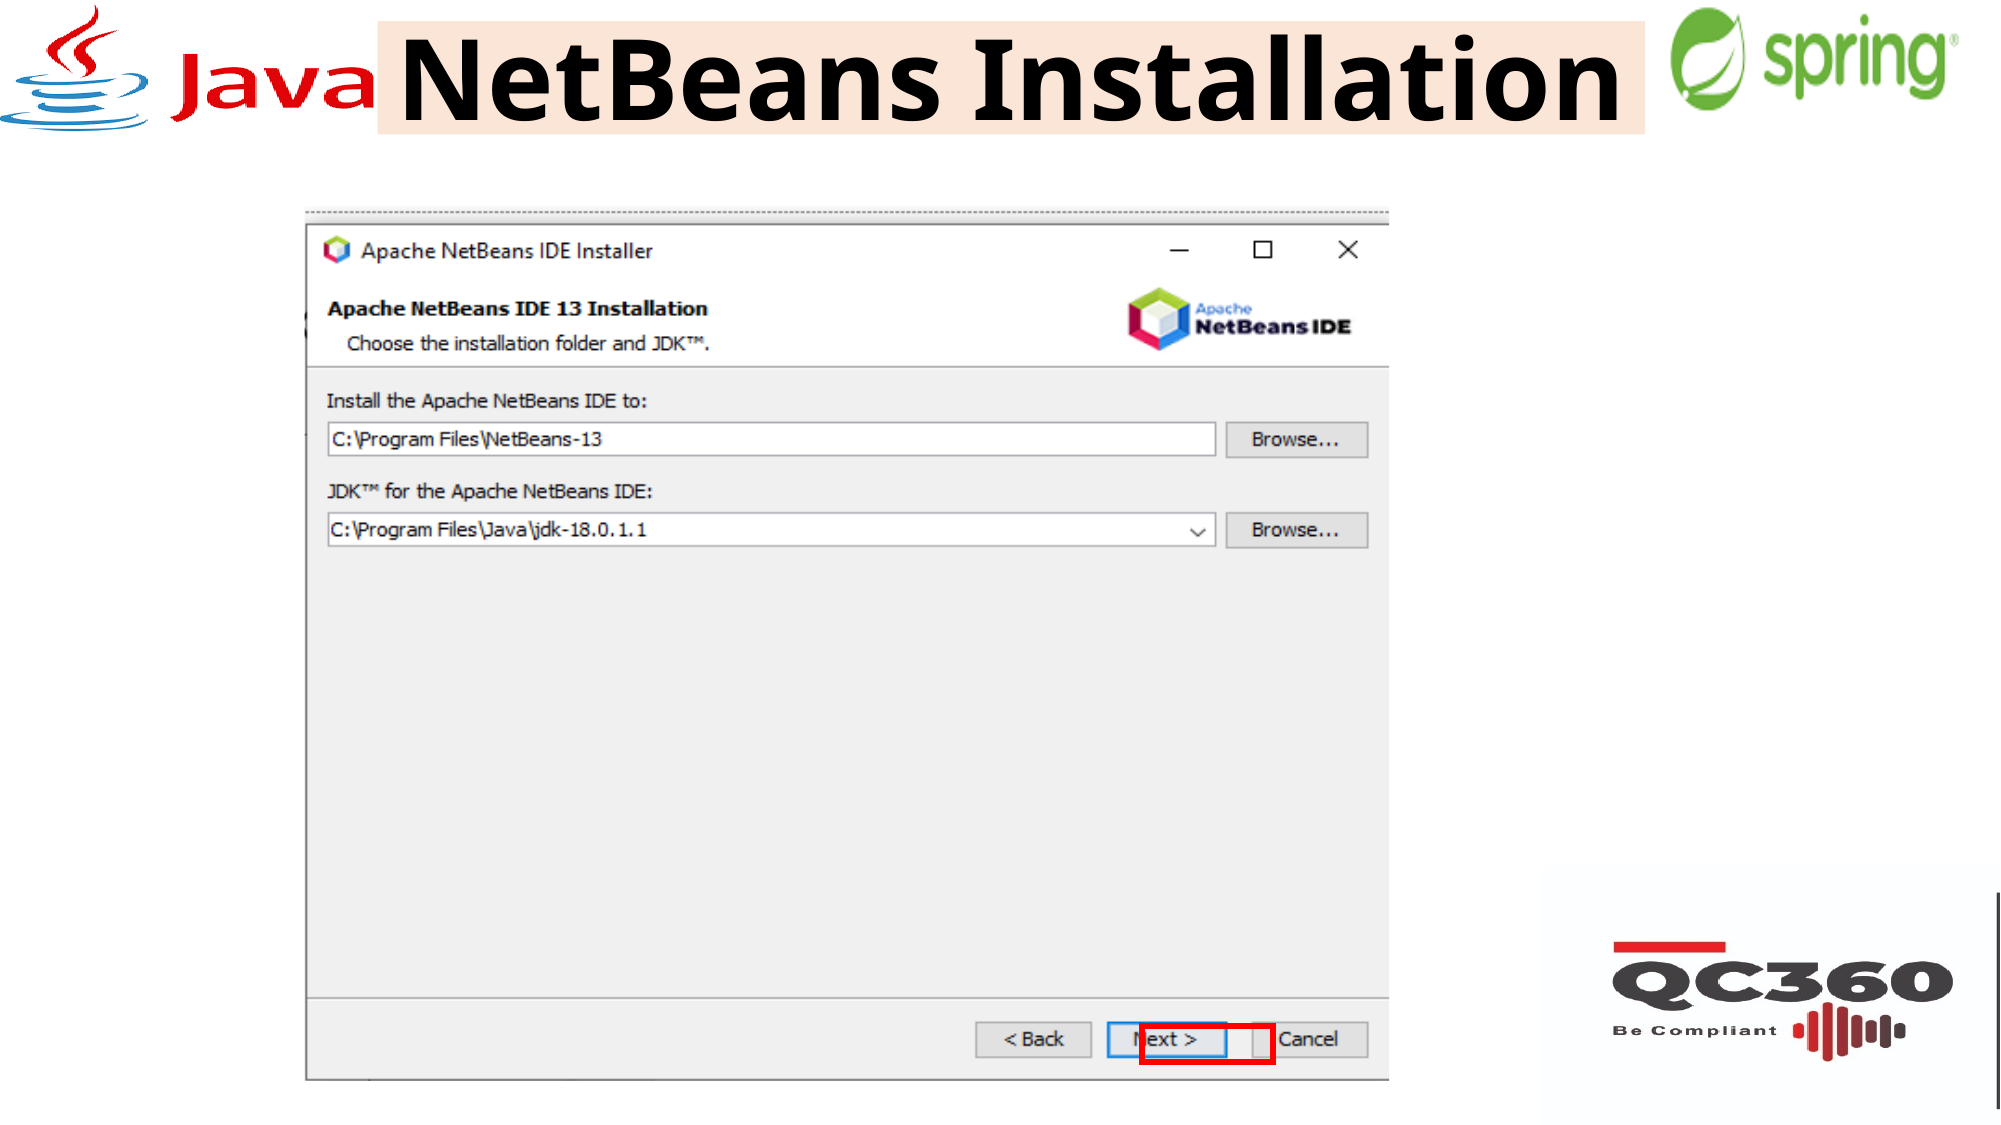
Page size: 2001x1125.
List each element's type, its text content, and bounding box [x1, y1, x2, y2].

picture [0, 0, 381, 135]
text_box NetBeans Installation [381, 21, 1642, 135]
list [304, 206, 1390, 1081]
picture [1541, 865, 2000, 1125]
picture [1642, 0, 1994, 135]
